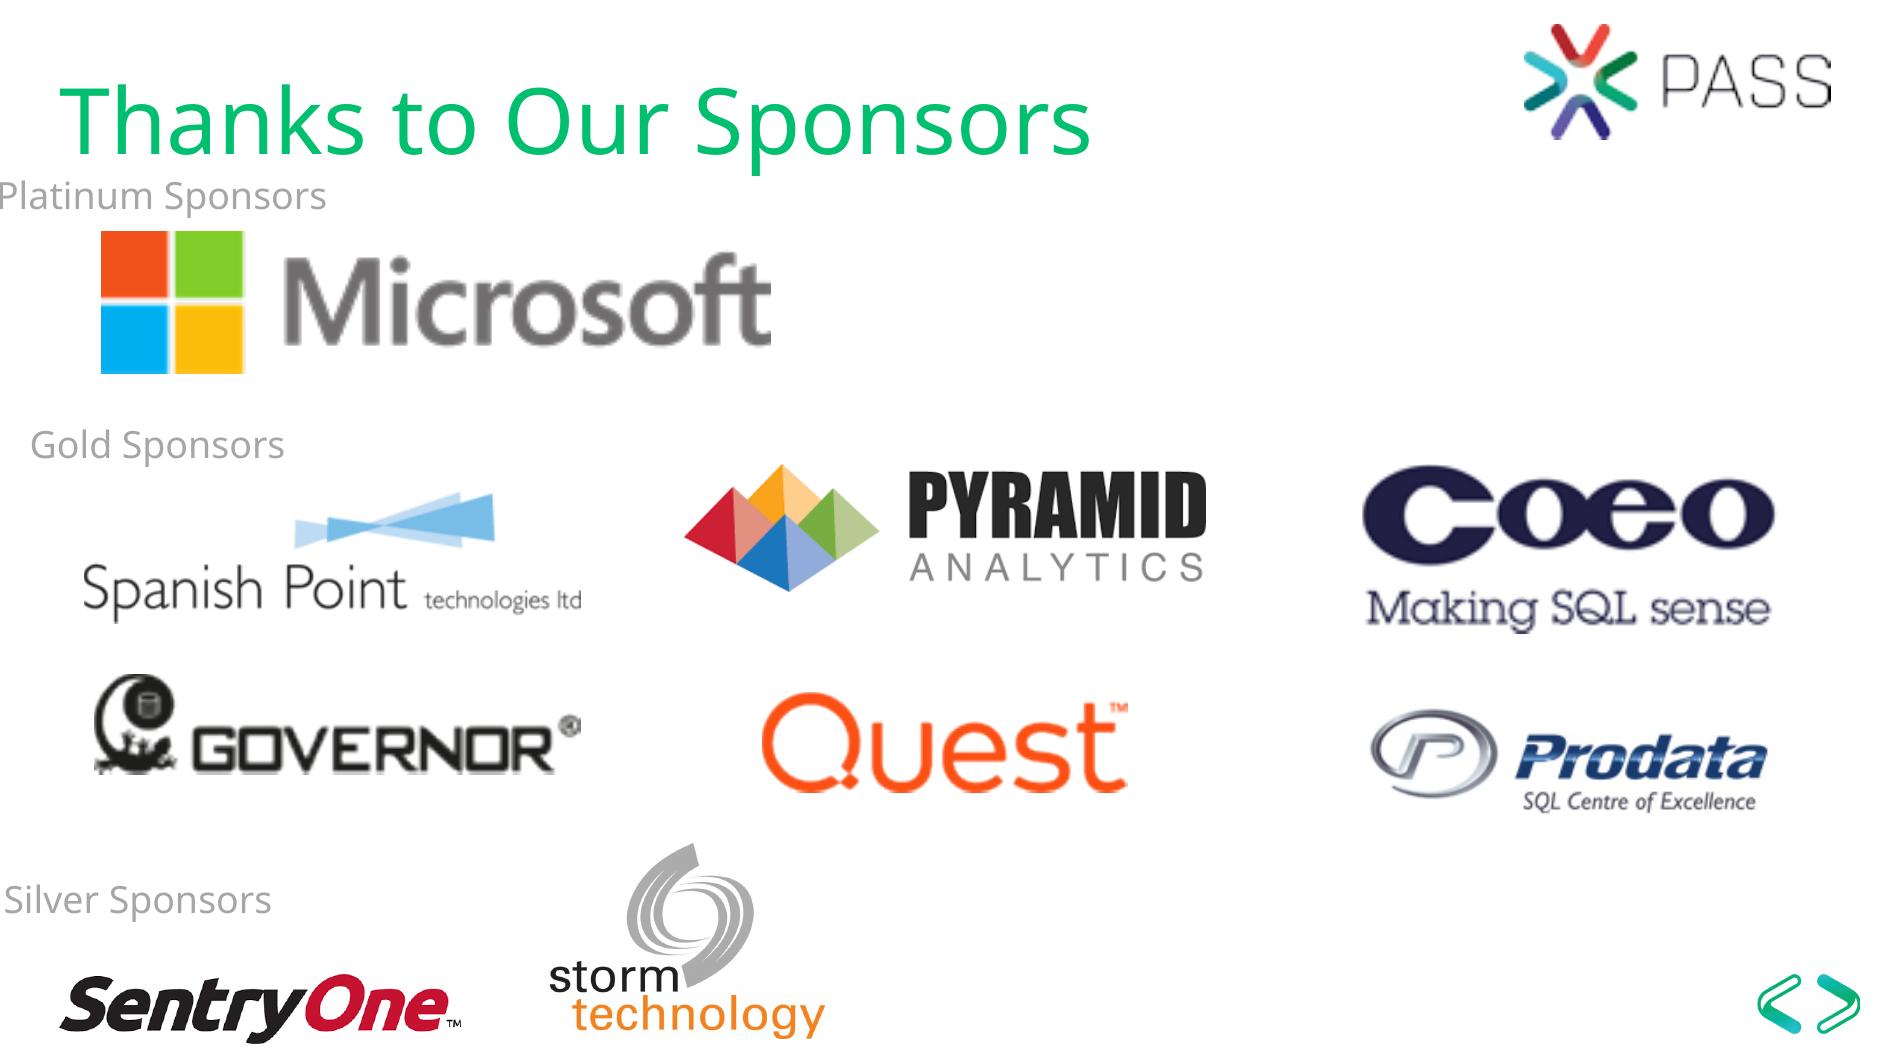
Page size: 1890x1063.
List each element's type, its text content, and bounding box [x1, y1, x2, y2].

text_box Silver Sponsors [0, 868, 288, 929]
picture [94, 673, 581, 775]
title Thanks to Our Sponsors [59, 59, 1831, 178]
picture [762, 692, 1128, 793]
picture [684, 464, 1206, 593]
picture [1358, 690, 1780, 831]
text_box Platinum Sponsors [0, 164, 343, 225]
picture [100, 230, 771, 374]
text_box Gold Sponsors [14, 413, 301, 474]
picture [58, 974, 461, 1044]
picture [549, 843, 825, 1040]
picture [84, 492, 581, 624]
picture [1523, 24, 1832, 140]
picture [1360, 464, 1778, 634]
